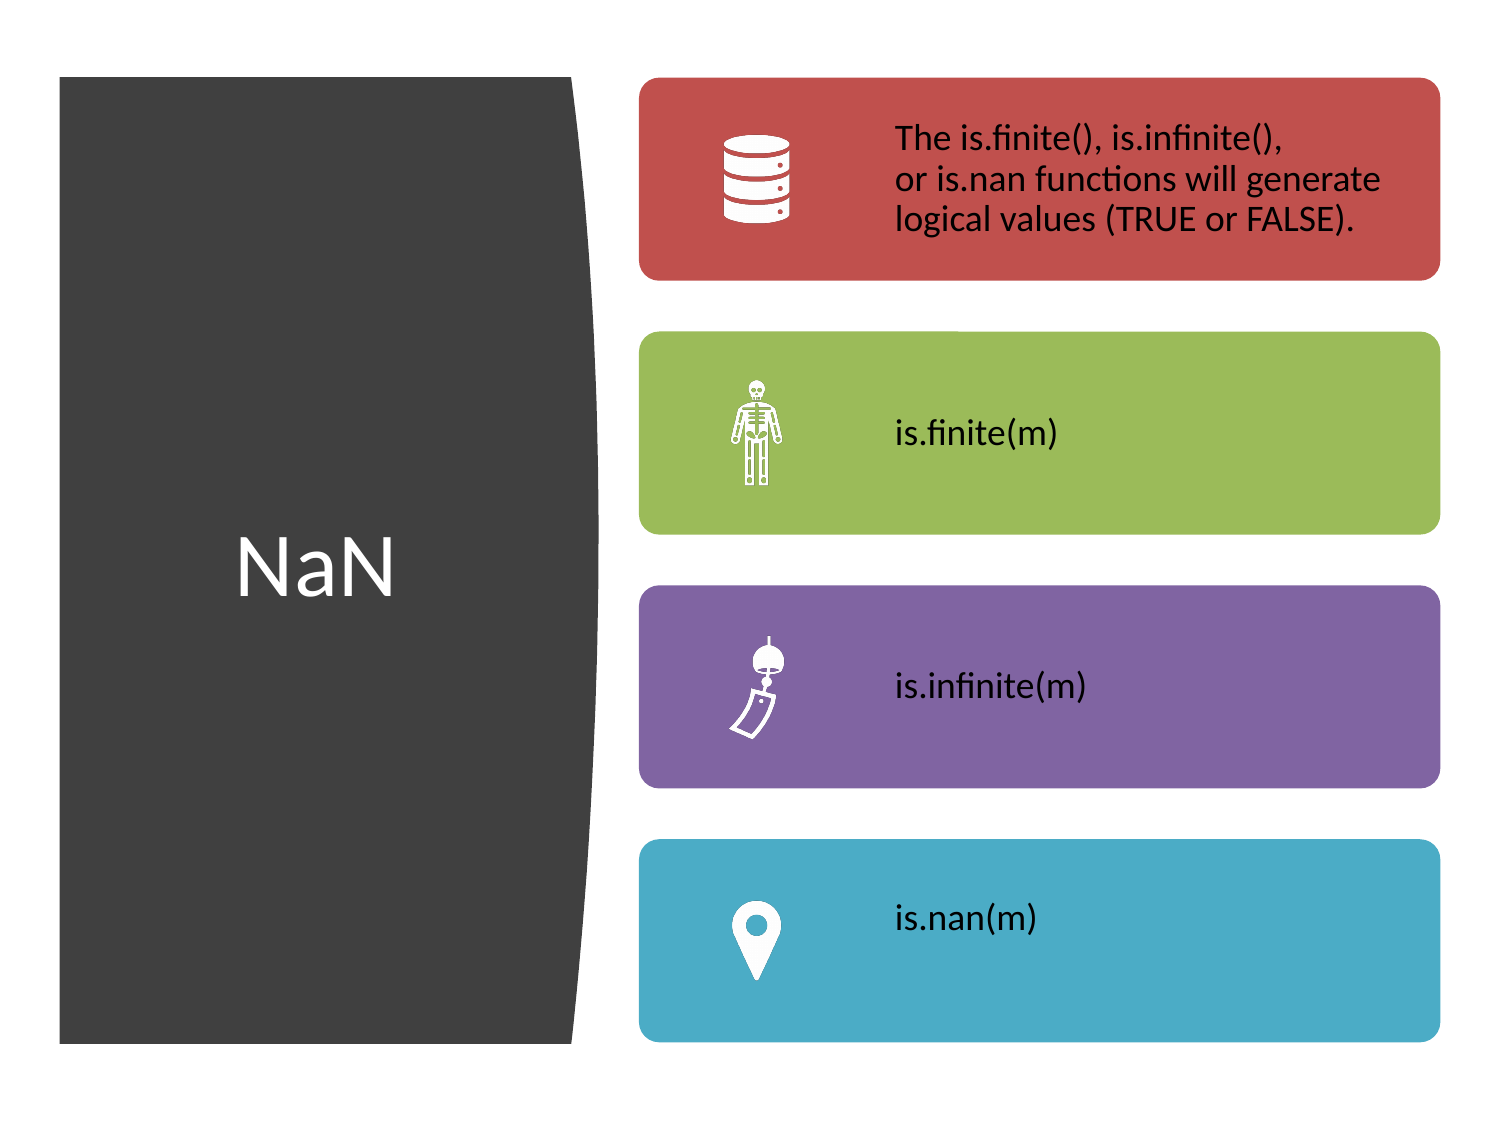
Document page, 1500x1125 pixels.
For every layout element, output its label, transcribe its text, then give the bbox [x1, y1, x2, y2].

title NaN [106, 166, 527, 953]
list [638, 76, 1441, 1043]
text_box [57, 75, 601, 1046]
